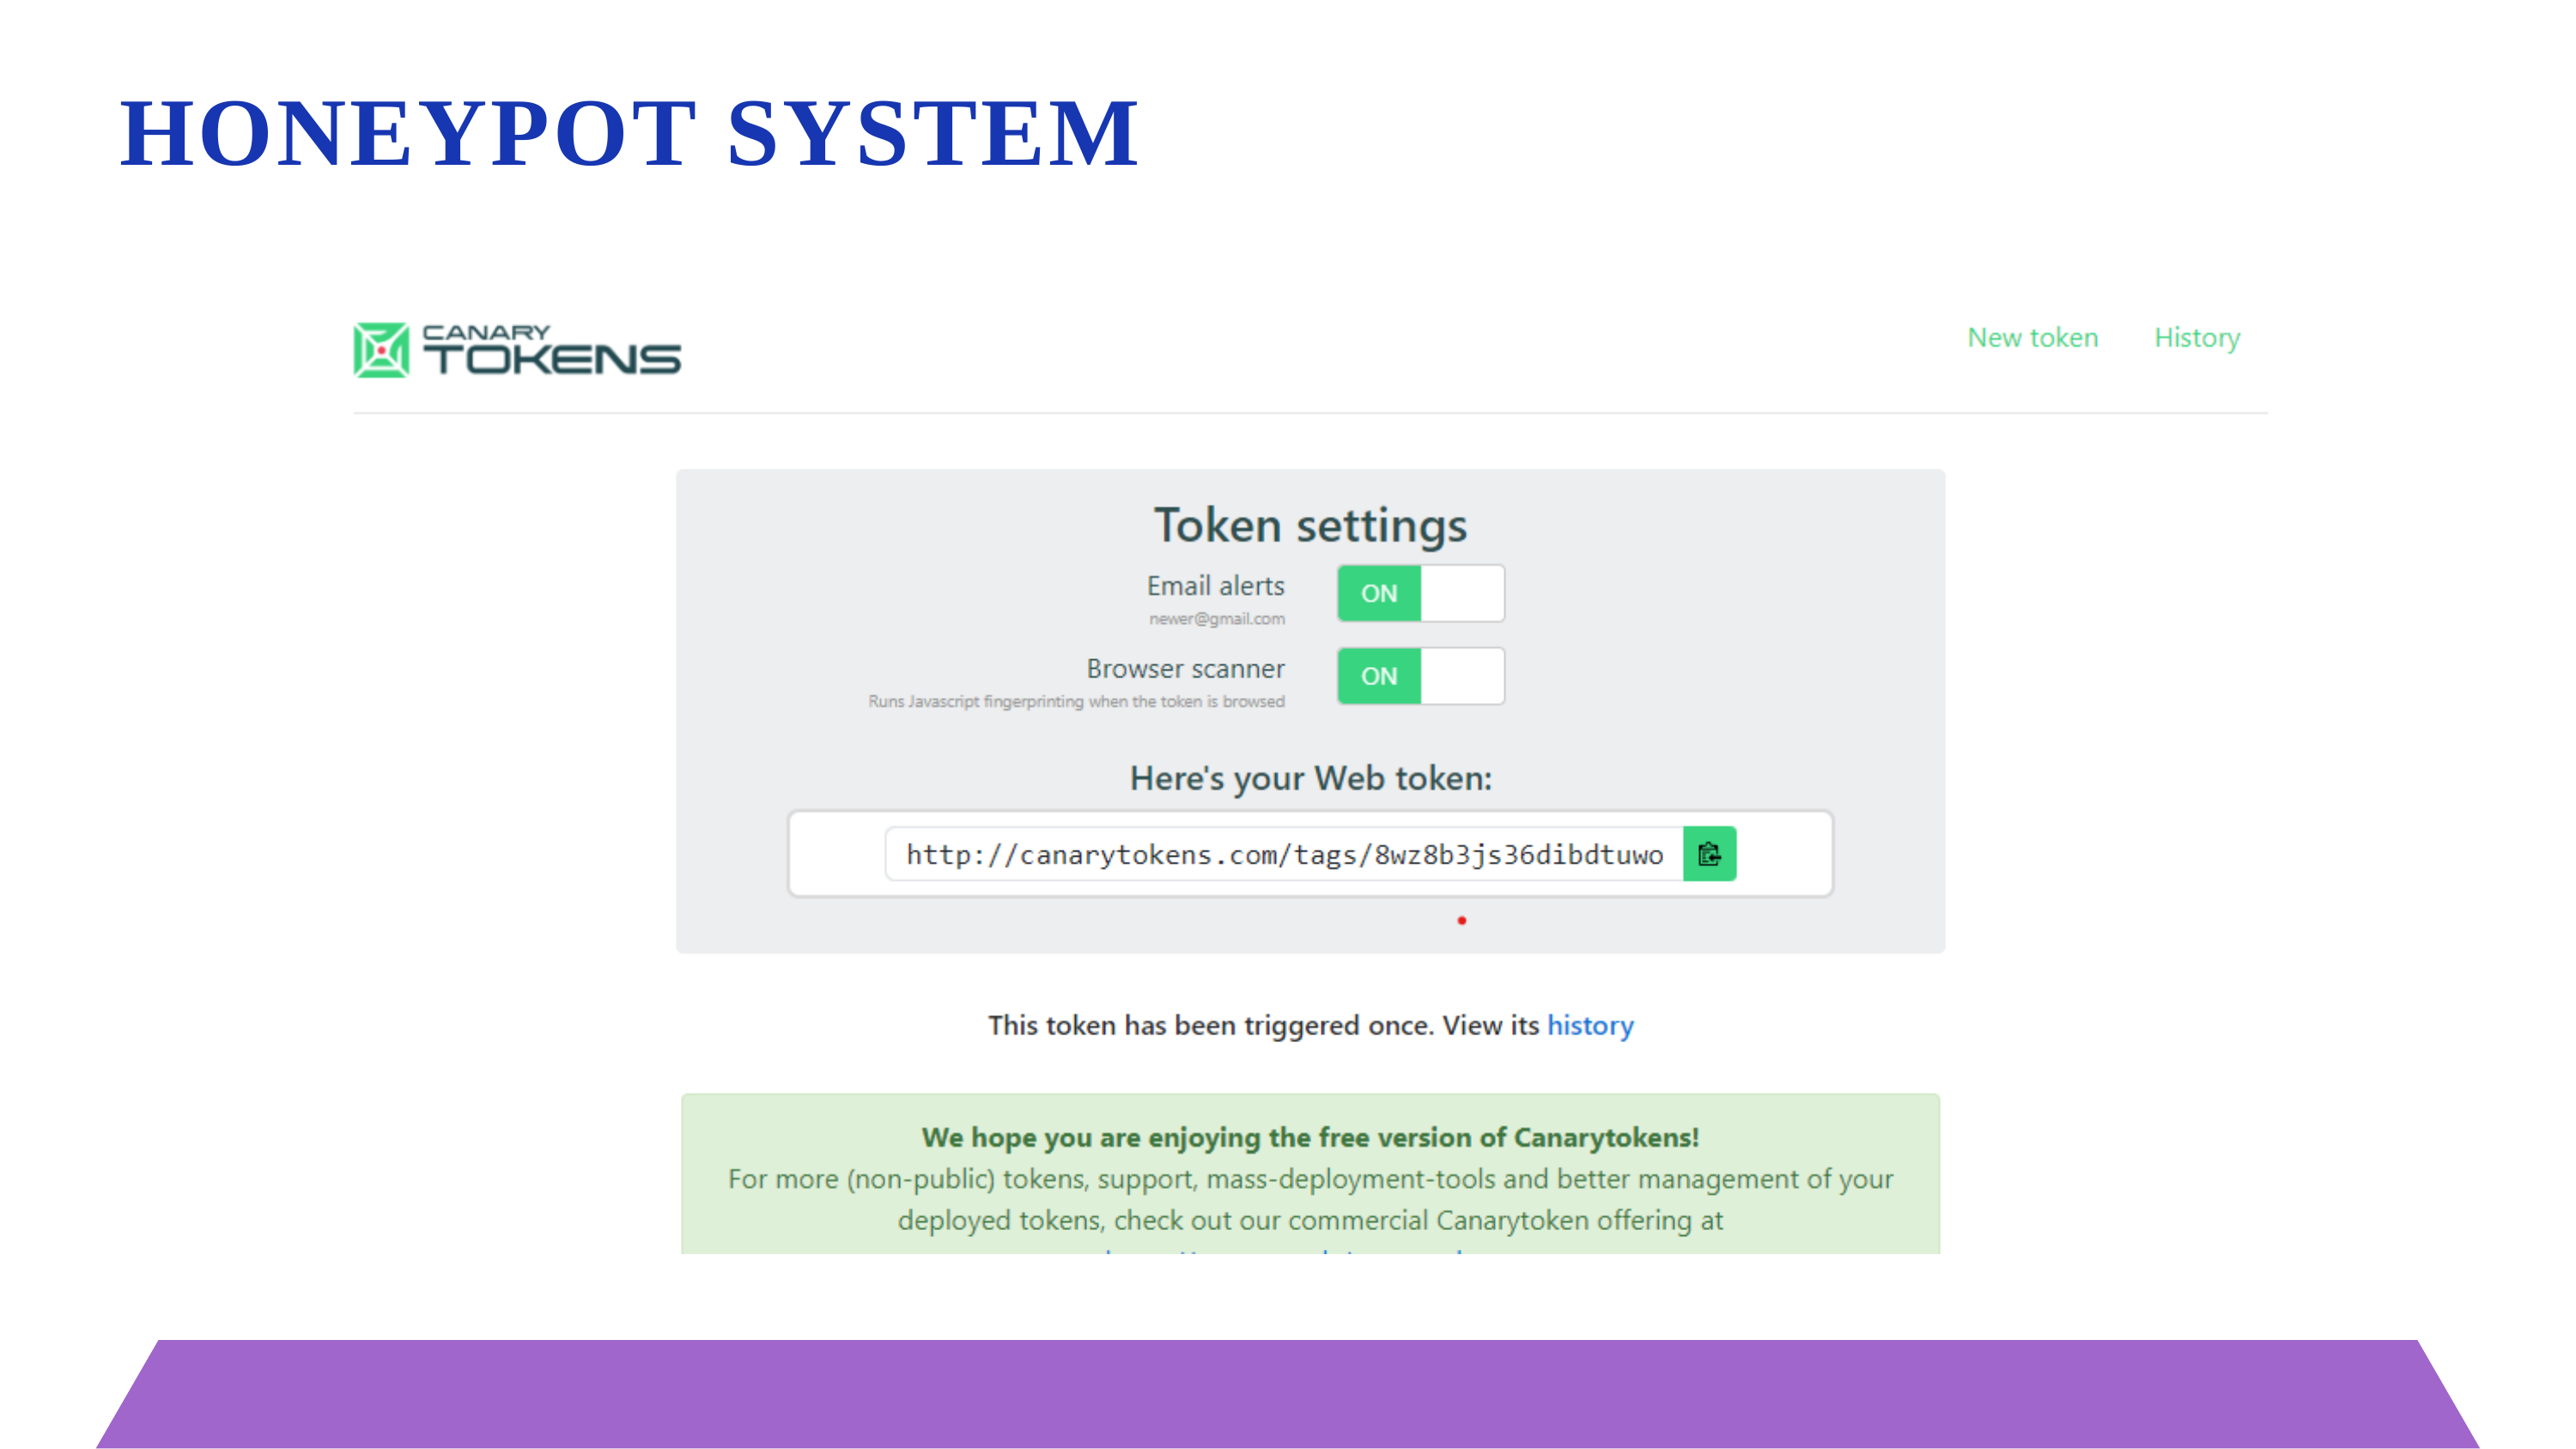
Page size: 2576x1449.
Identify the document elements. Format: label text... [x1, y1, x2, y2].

text_box [95, 1340, 2481, 1449]
picture [292, 262, 2310, 1254]
title HONEYPOT SYSTEM [118, 48, 2069, 293]
